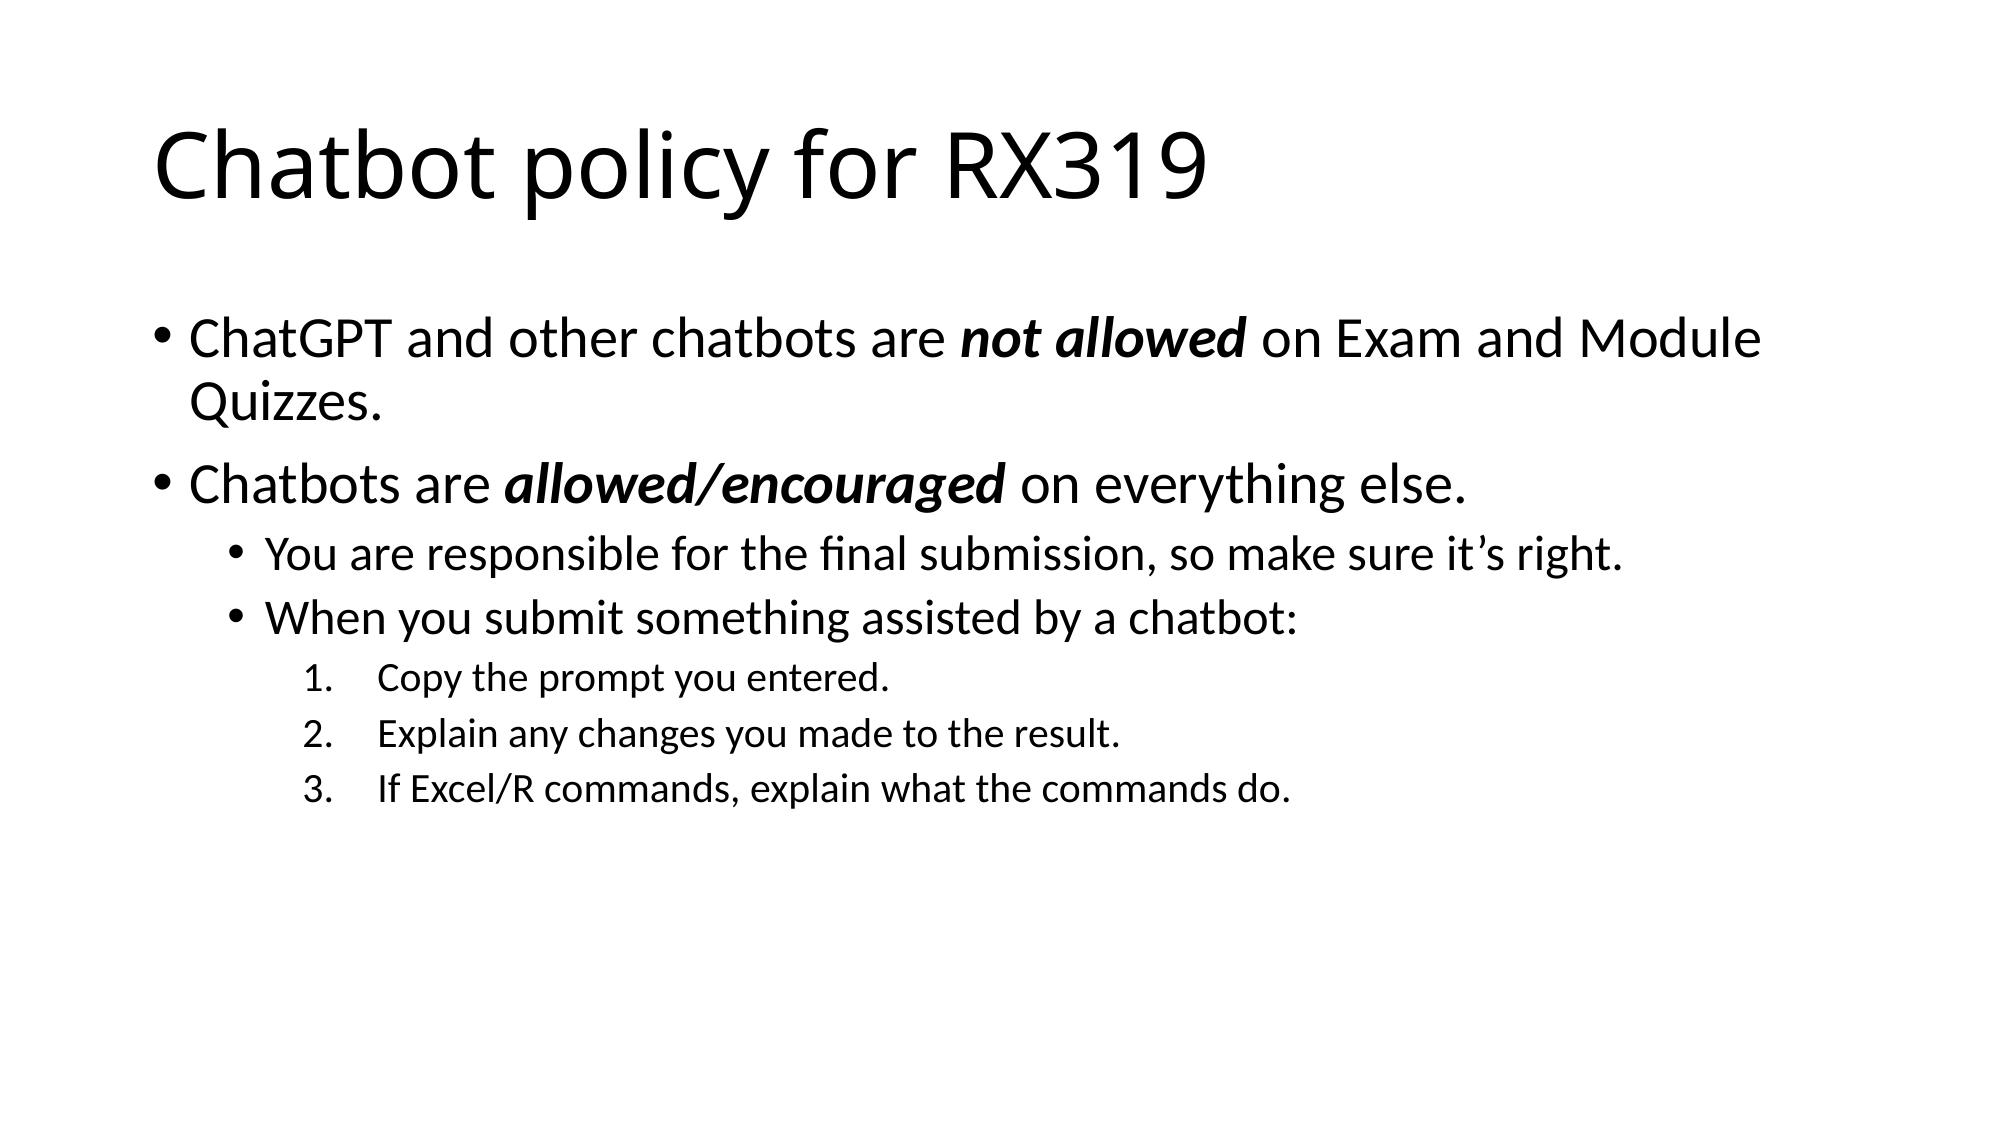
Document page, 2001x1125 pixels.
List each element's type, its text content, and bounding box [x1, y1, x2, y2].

list ChatGPT and other chatbots are not allowed on Exam and Module Quizzes. Chatbots are allowed/encouraged on everything else. You are responsible for the final submission, so make sure it’s right. When you submit something assisted by a chatbot: Copy the prompt you entered. Explain any changes you made to the result. If Excel/R commands, explain what the commands do. [137, 299, 1863, 1014]
title Chatbot policy for RX319 [137, 59, 1863, 278]
